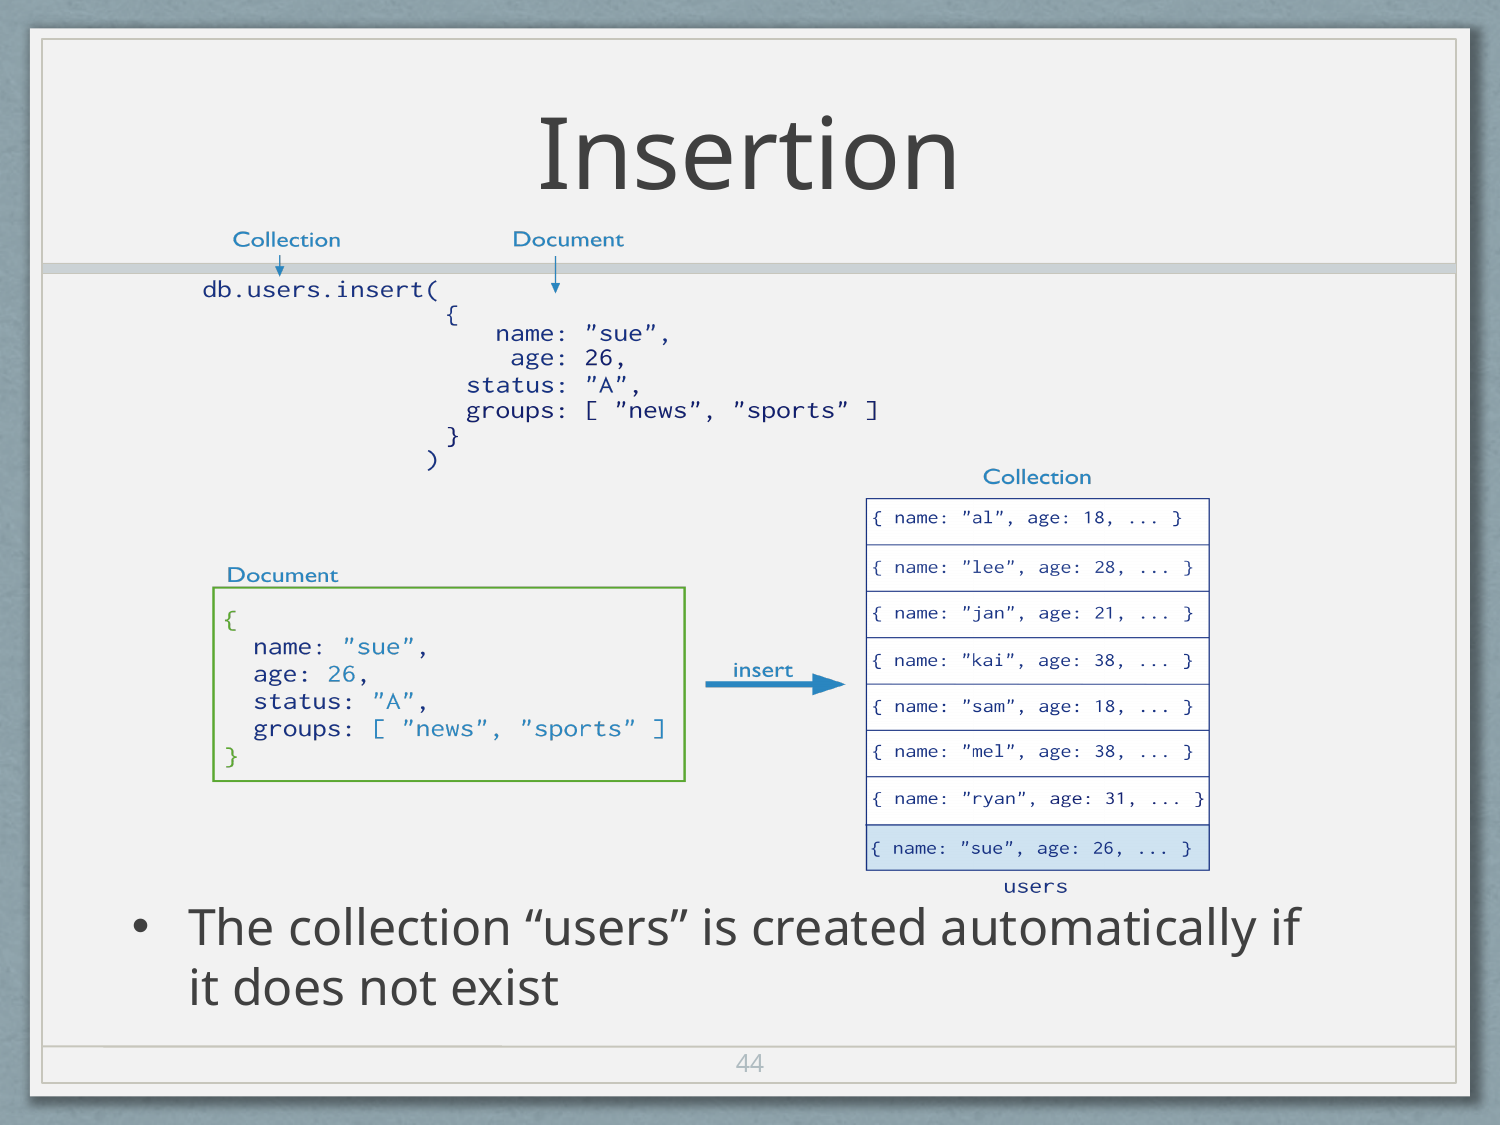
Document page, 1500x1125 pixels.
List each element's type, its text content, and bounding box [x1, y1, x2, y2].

slide_number 44 [687, 1042, 813, 1088]
picture [189, 222, 1236, 906]
title Insertion [147, 40, 1353, 260]
list The collection “users” is created automatically if it does not exist [116, 888, 1322, 1030]
